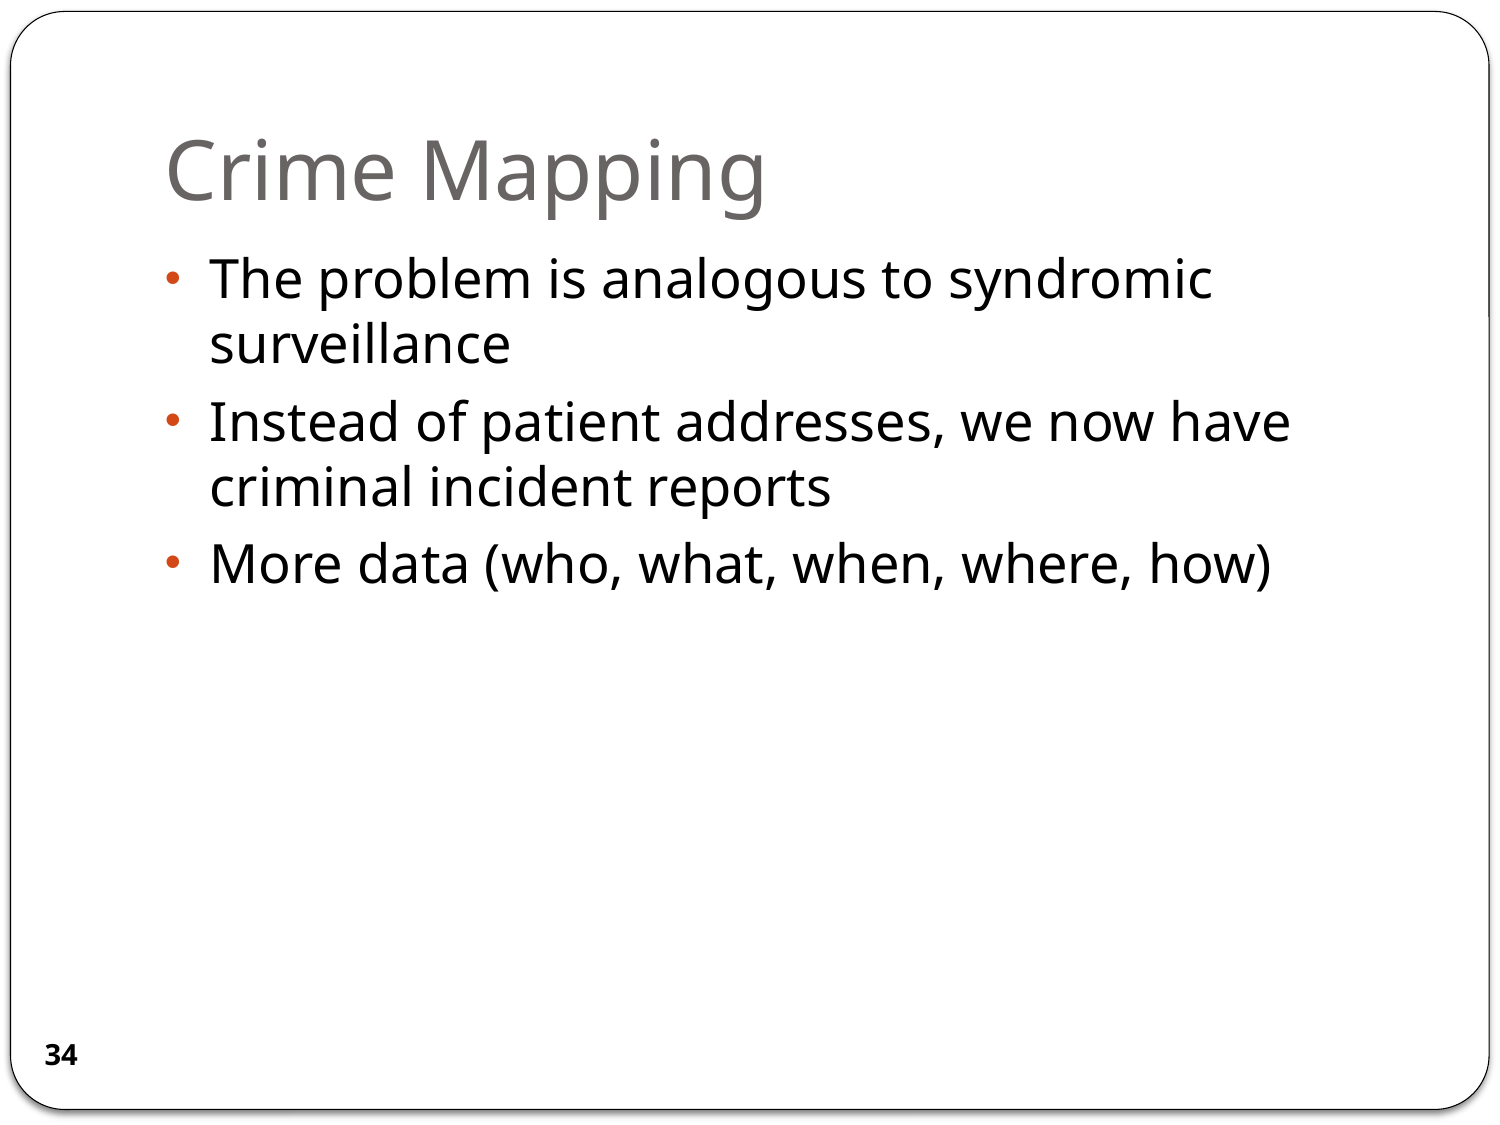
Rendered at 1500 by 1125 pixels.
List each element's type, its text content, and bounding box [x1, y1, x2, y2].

slide_number 34 [23, 1018, 99, 1094]
list The problem is analogous to syndromic surveillance Instead of patient addresses, we now have criminal incident reports More data (who, what, when, where, how) [150, 237, 1425, 988]
title Crime Mapping [150, 45, 1425, 233]
